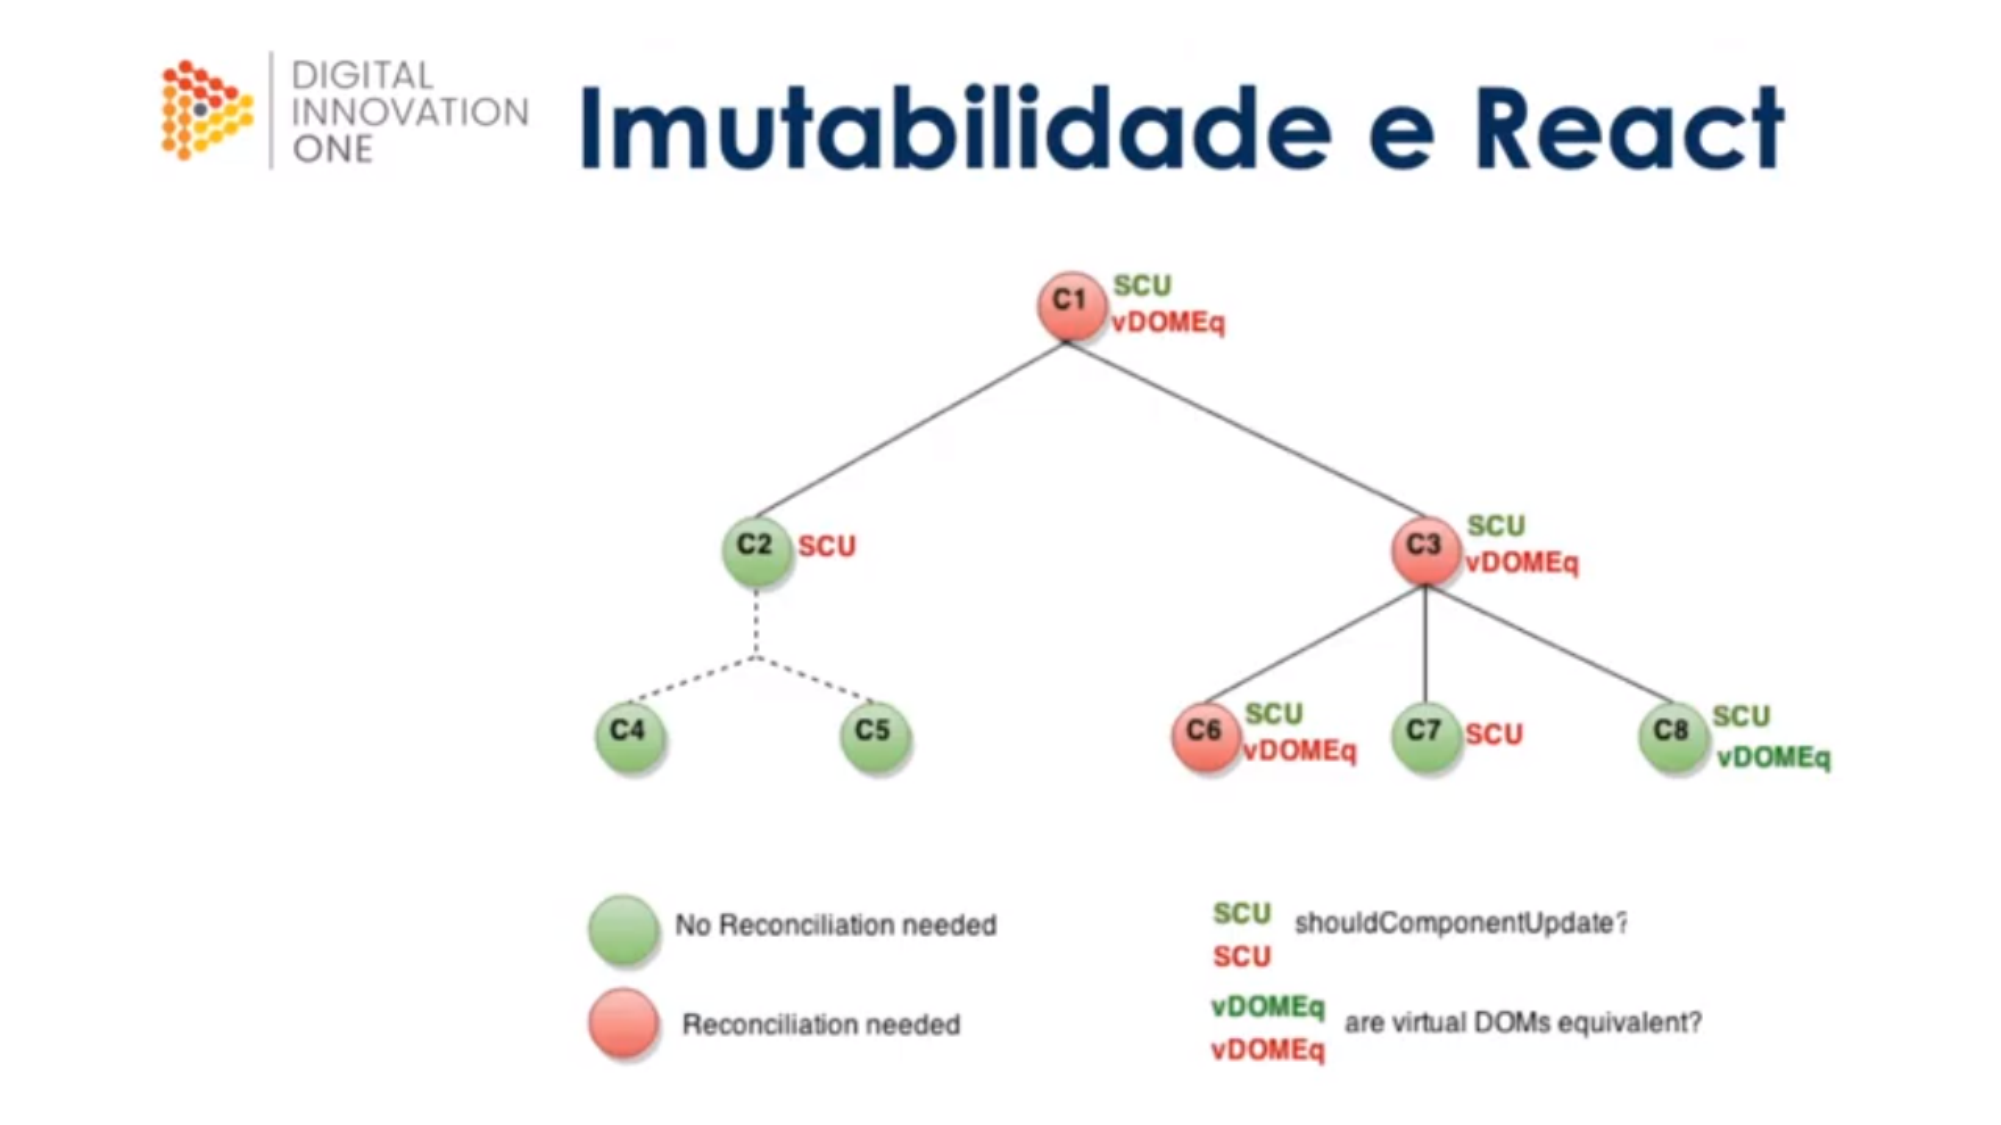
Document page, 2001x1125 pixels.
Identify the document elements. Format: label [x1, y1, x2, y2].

picture [150, 38, 1850, 1087]
